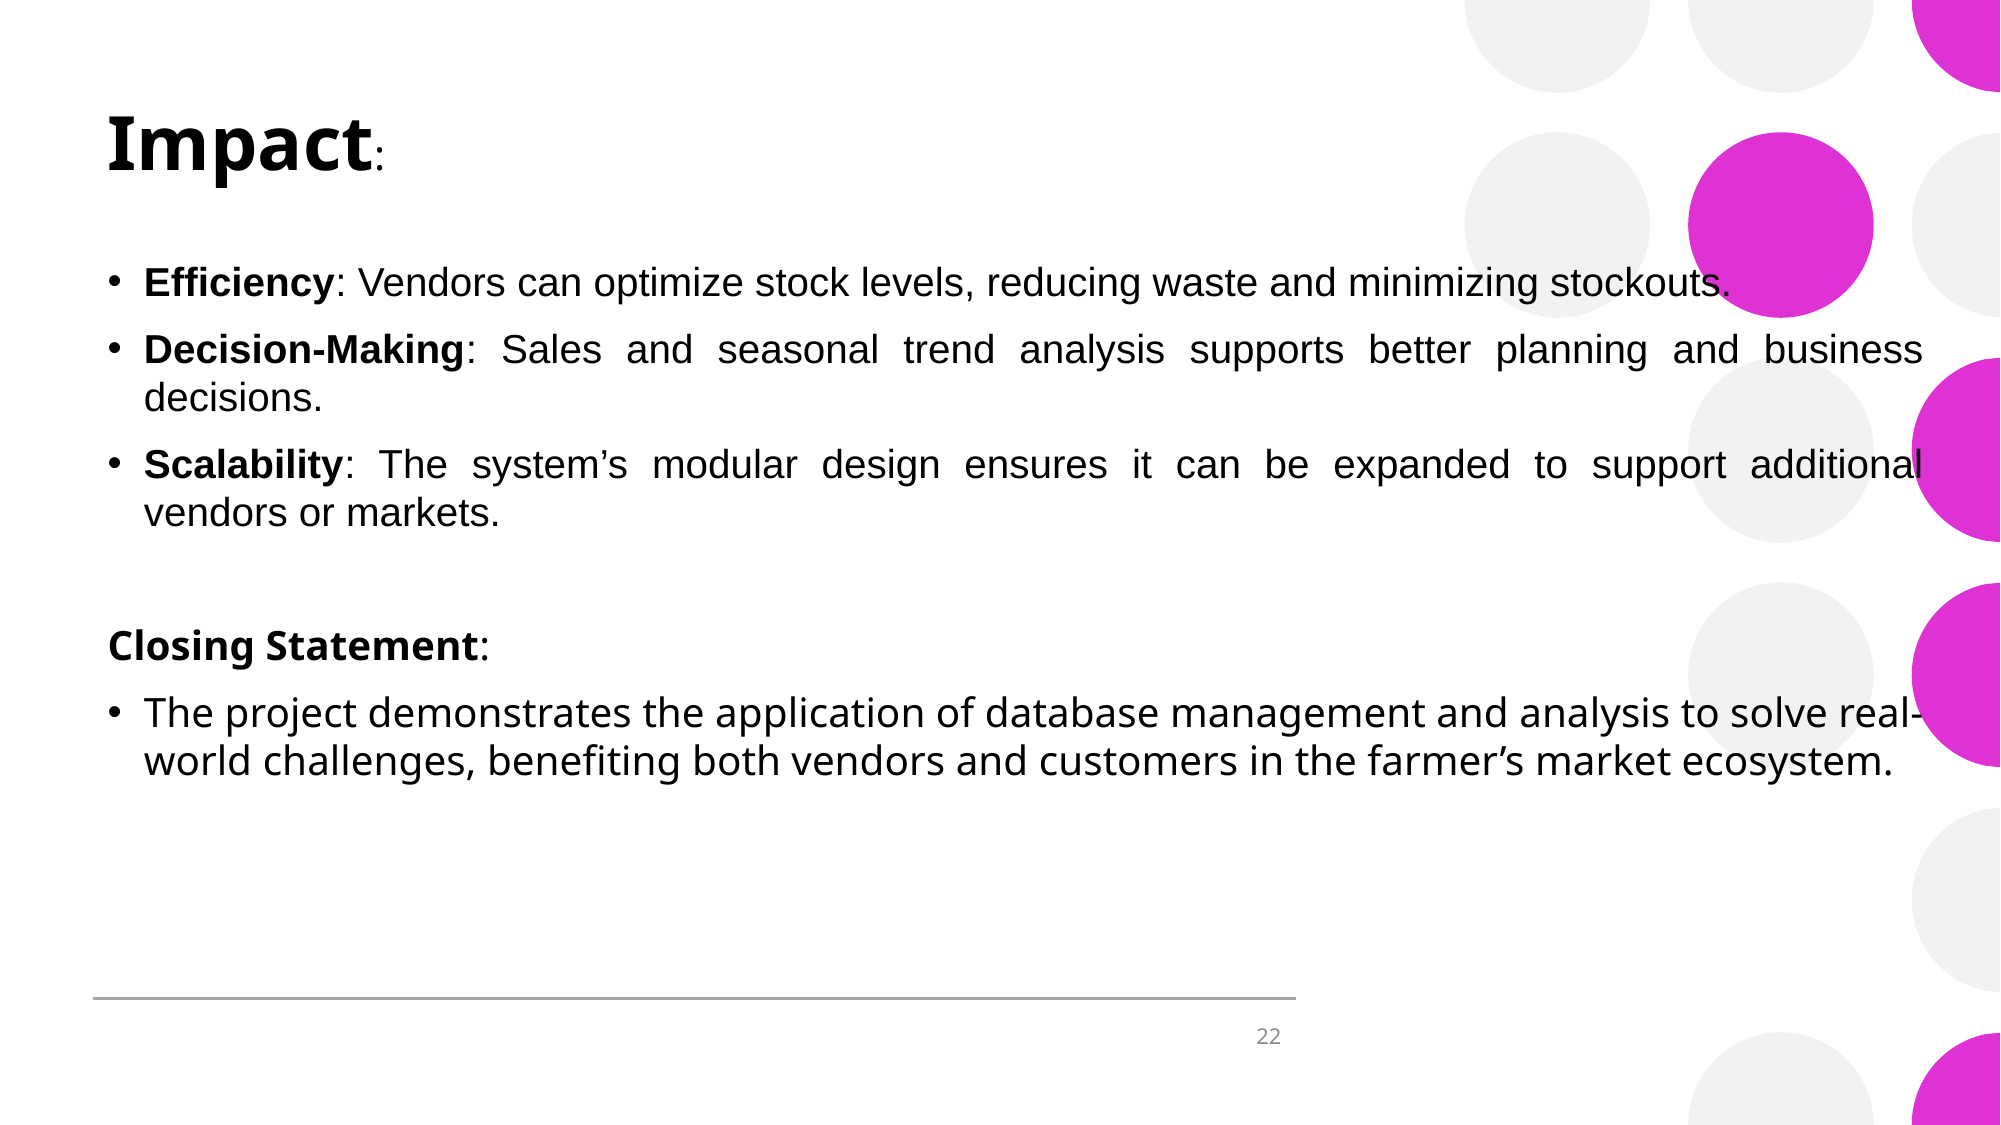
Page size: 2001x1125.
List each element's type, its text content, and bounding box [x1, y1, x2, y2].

list Efficiency: Vendors can optimize stock levels, reducing waste and minimizing stockouts. Decision-Making: Sales and seasonal trend analysis supports better planning and business decisions. Scalability: The system’s modular design ensures it can be expanded to support additional vendors or markets. Closing Statement: The project demonstrates the application of database management and analysis to solve real-world challenges, benefiting both vendors and customers in the farmer’s market ecosystem. [92, 181, 1941, 846]
slide_number 22 [1162, 1007, 1297, 1068]
text_box Impact: [92, 88, 1317, 194]
